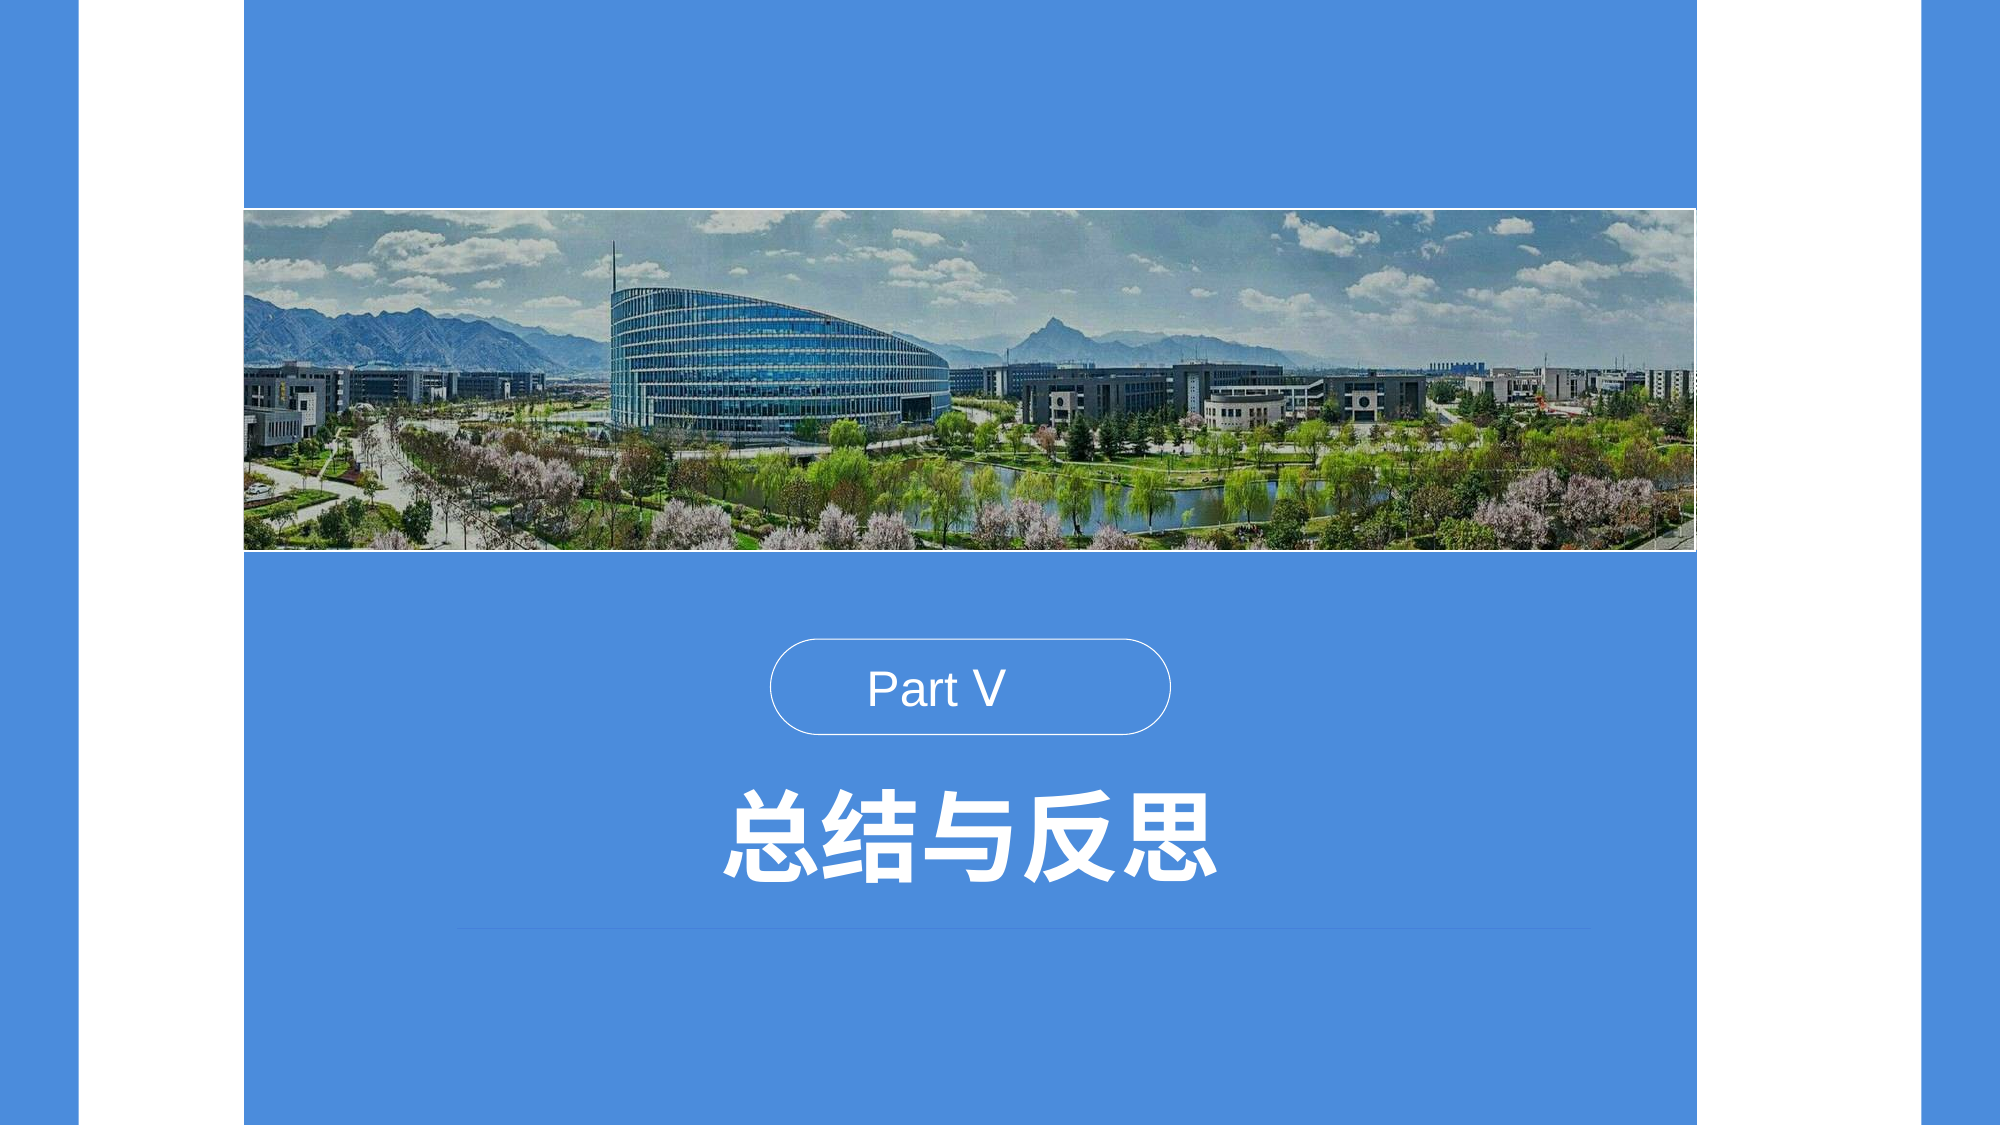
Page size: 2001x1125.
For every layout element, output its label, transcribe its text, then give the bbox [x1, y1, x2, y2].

text_box [243, 0, 1698, 1125]
picture [244, 210, 1697, 550]
text_box [241, 208, 1696, 552]
text_box [1920, 0, 2000, 1125]
text_box [0, 0, 80, 1125]
text_box 总结与反思 [457, 767, 1484, 903]
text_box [770, 639, 1171, 735]
